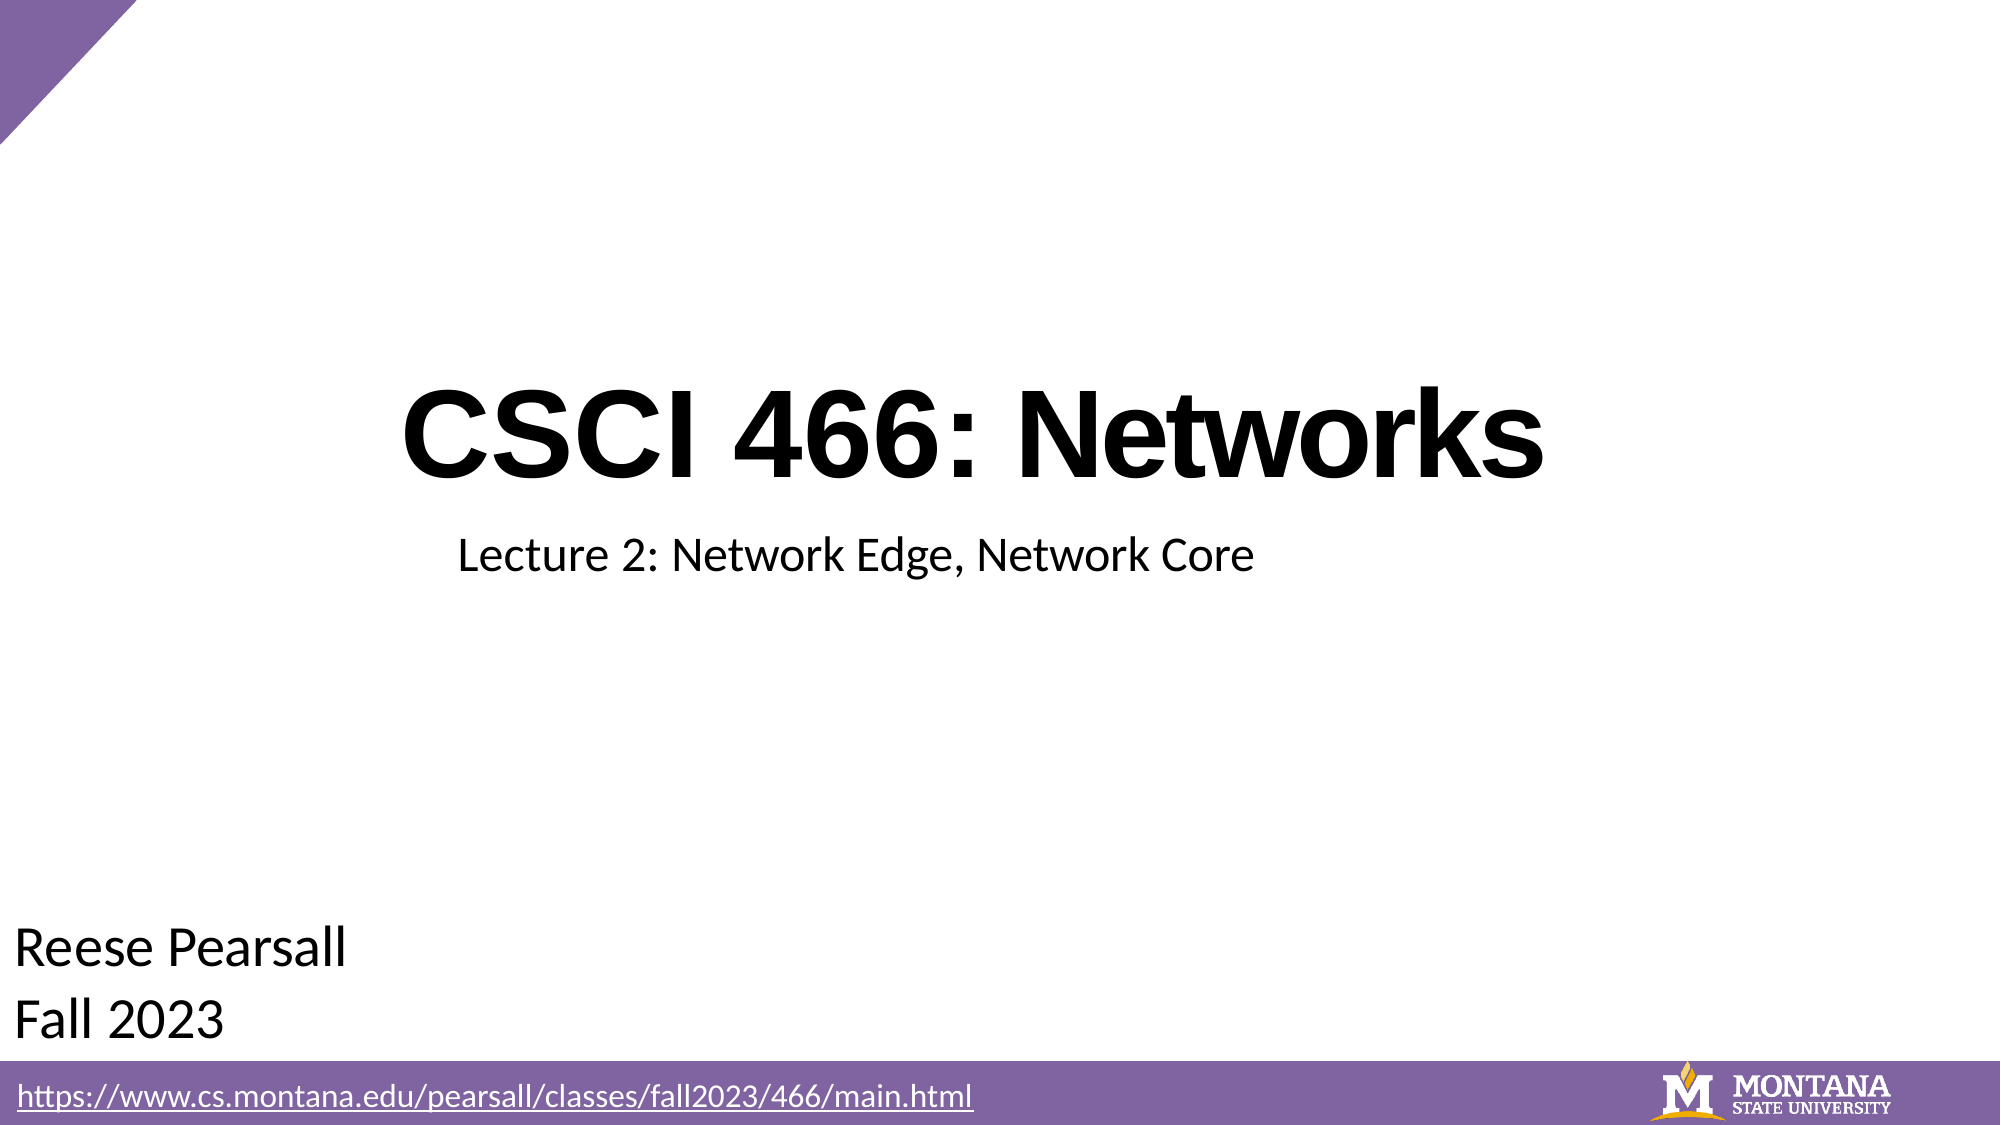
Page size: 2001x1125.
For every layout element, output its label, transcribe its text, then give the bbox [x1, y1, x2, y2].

picture [1649, 1060, 1892, 1122]
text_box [0, 1060, 1647, 1125]
text_box Lecture 2: Network Edge, Network Core [455, 518, 1546, 581]
text_box Reese Pearsall Fall 2023 [12, 905, 1914, 1051]
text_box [0, 0, 137, 145]
title CSCI 466: Networks [162, 350, 1784, 540]
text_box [1892, 1060, 2000, 1125]
